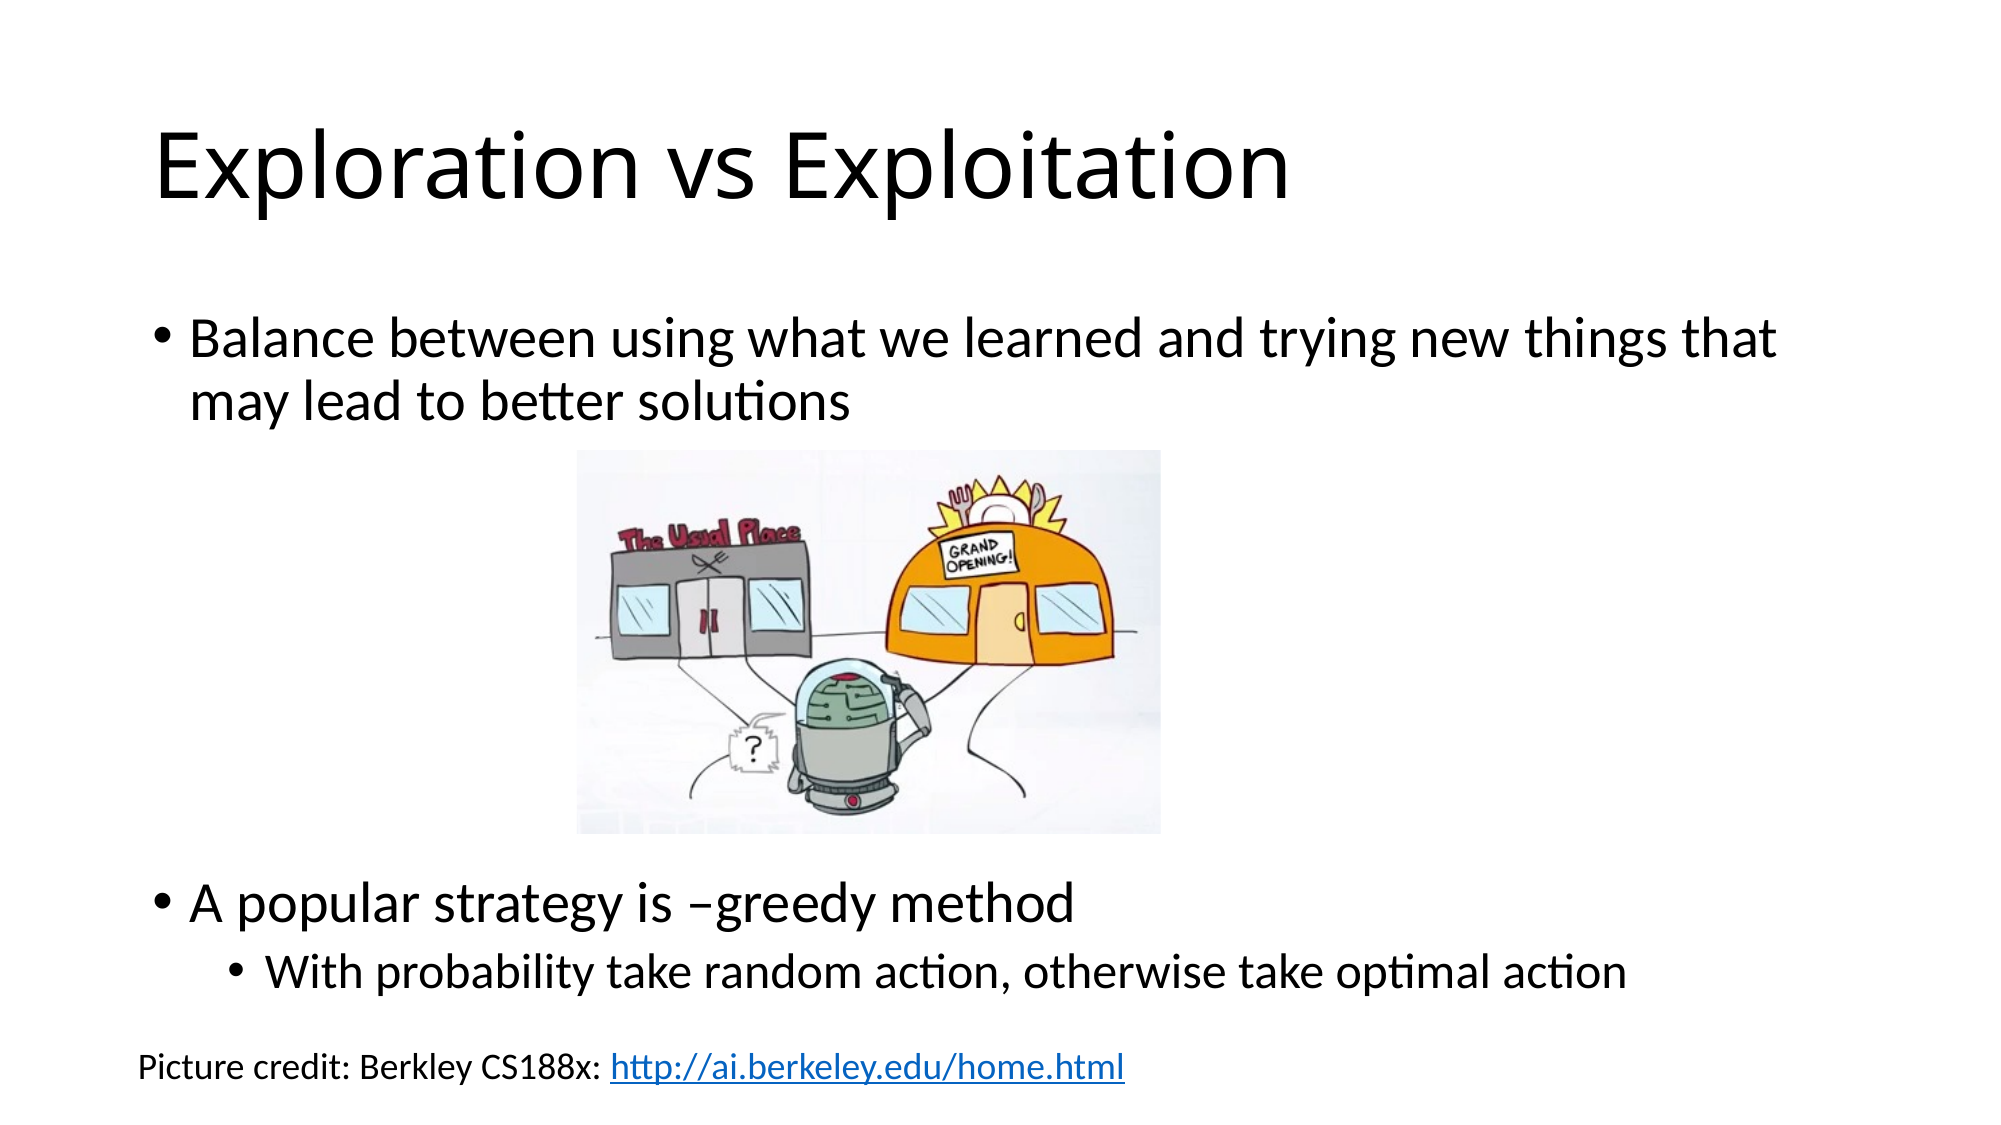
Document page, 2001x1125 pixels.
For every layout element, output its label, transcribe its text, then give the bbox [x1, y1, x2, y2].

title Exploration vs Exploitation [137, 59, 1863, 278]
text_box Picture credit: Berkley CS188x: http://ai.berkeley.edu/home.html [123, 1034, 1649, 1095]
picture [576, 450, 1161, 834]
